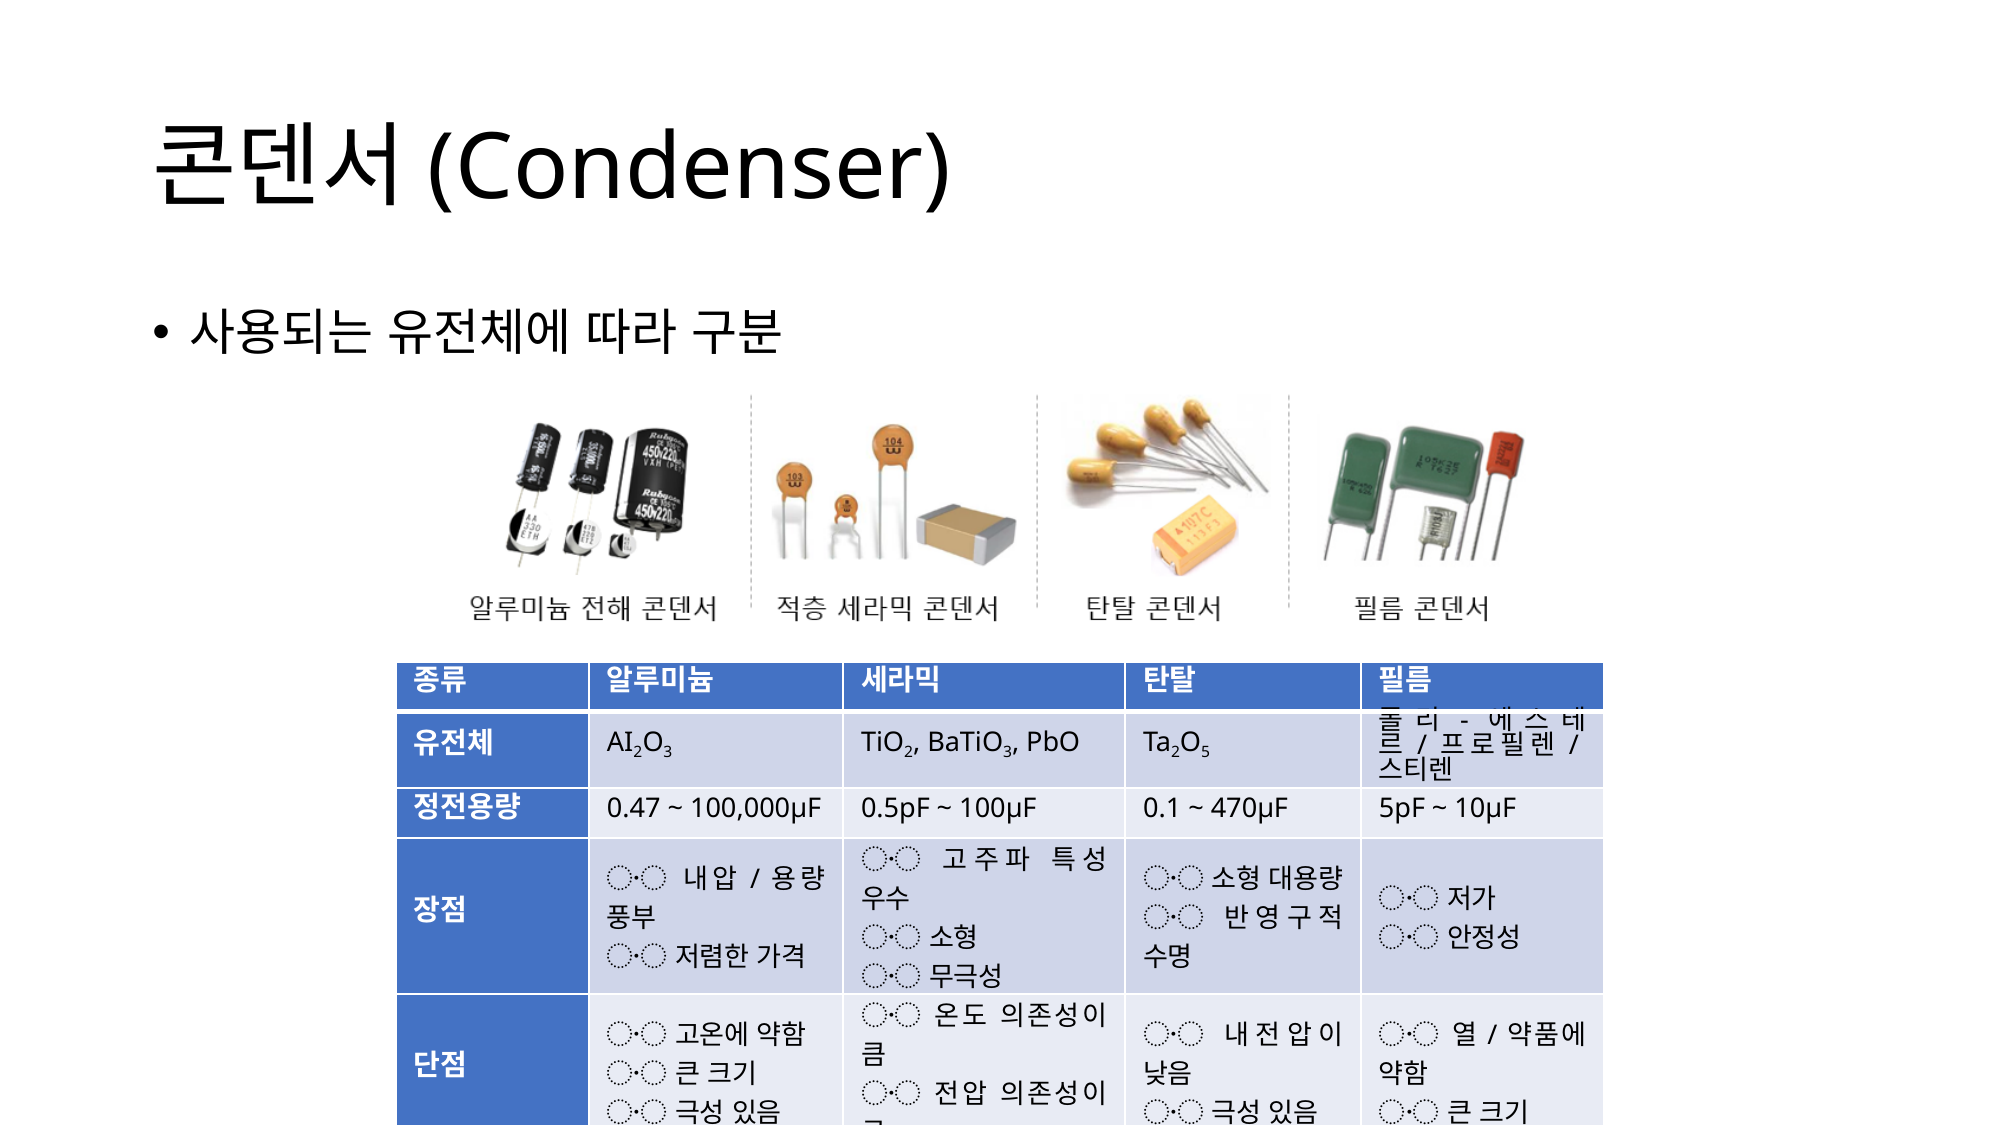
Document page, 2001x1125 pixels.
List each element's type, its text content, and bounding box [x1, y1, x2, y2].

table_cell 〮 열/약품에 약함 〮 큰 크기 [1362, 995, 1603, 1125]
table_cell 0.1 ~ 470μF [1126, 789, 1360, 837]
table_cell 〮 고온에 약함 〮 큰 크기 〮 극성 있음 [590, 995, 842, 1125]
table_cell 〮 고주파 특성 우수 〮 소형 〮 무극성 [844, 839, 1124, 993]
table_header 필름 [1362, 663, 1603, 709]
table_cell 〮 저가 〮 안정성 [1362, 839, 1603, 993]
table_cell 0.47 ~ 100,000μF [590, 789, 842, 837]
table_cell 〮 온도 의존성이 큼 〮 전압 의존성이 큼 [844, 995, 1124, 1125]
table_cell 장점 [397, 839, 588, 993]
table_cell 정전용량 [397, 789, 588, 837]
title 콘덴서(Condenser) [137, 59, 1863, 278]
table_cell 〮 소형 대용량 〮 반영구적 수명 [1126, 839, 1360, 993]
table_cell 유전체 [397, 714, 588, 787]
table_cell Ta2O5 [1126, 714, 1360, 787]
table_cell 0.5pF ~ 100μF [844, 789, 1124, 837]
table_cell 폴리-에스테르/프로필렌/스티렌 [1362, 714, 1603, 787]
list 사용되는 유전체에 따라 구분 [137, 299, 1863, 1081]
table_cell 〮 내압/용량 풍부 〮 저렴한 가격 [590, 839, 842, 993]
table_cell TiO2, BaTiO3, PbO [844, 714, 1124, 787]
table_header 종류 [397, 663, 588, 709]
table_cell 5pF ~ 10μF [1362, 789, 1603, 837]
table_cell 단점 [397, 995, 588, 1125]
table_cell AI2O3 [590, 714, 842, 787]
picture [454, 390, 1546, 626]
table_header 탄탈 [1126, 663, 1360, 709]
table_header 알루미늄 [590, 663, 842, 709]
table_cell 〮 내전압이 낮음 〮 극성 있음 [1126, 995, 1360, 1125]
table_header 세라믹 [844, 663, 1124, 709]
